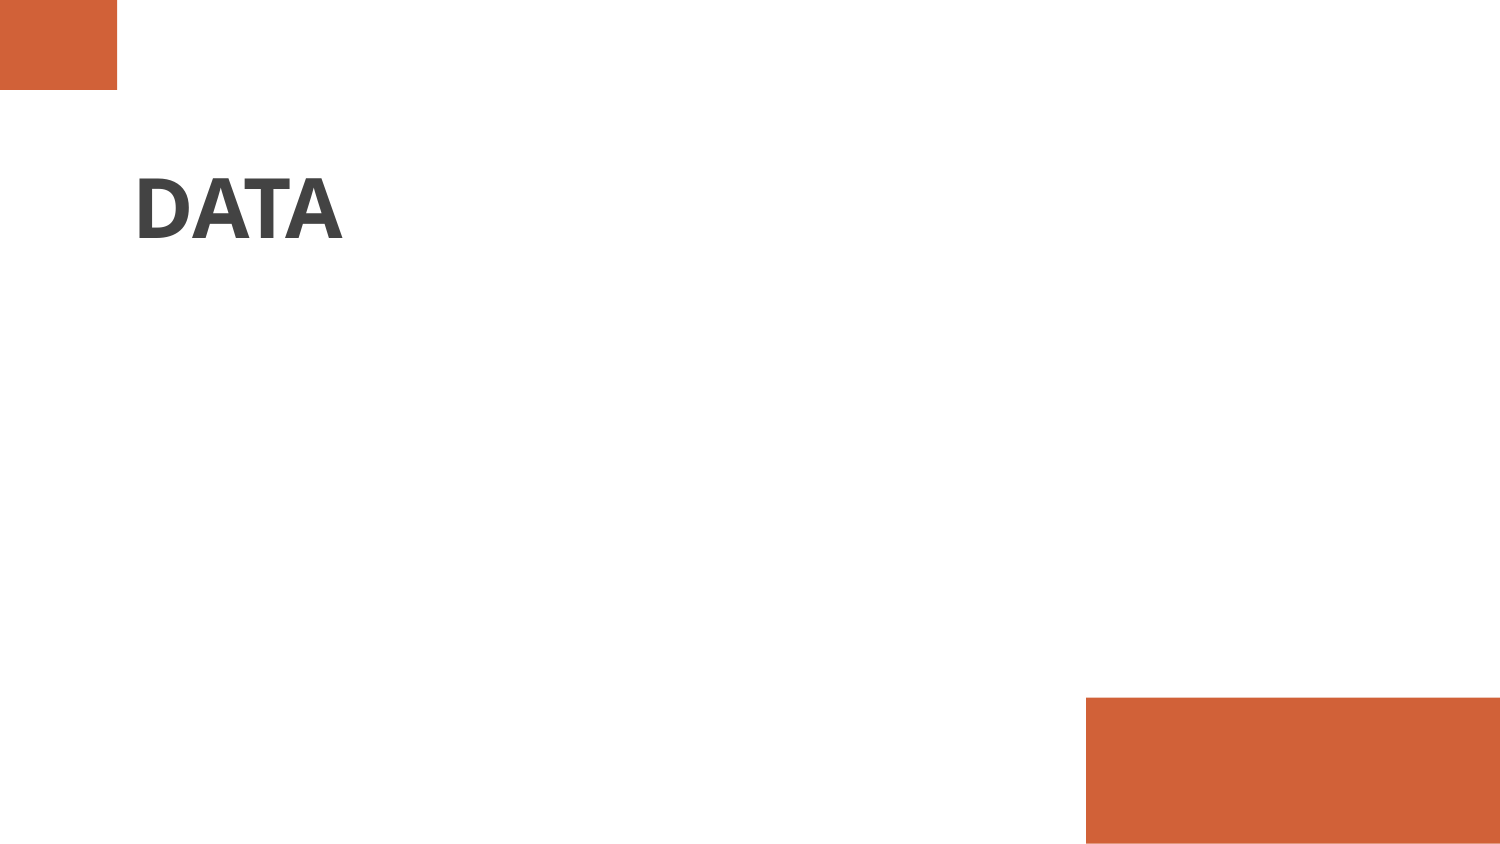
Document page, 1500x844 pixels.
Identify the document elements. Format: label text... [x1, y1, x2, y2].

title DATA [117, 139, 888, 337]
text_box [0, 0, 118, 90]
text_box [1086, 697, 1500, 844]
